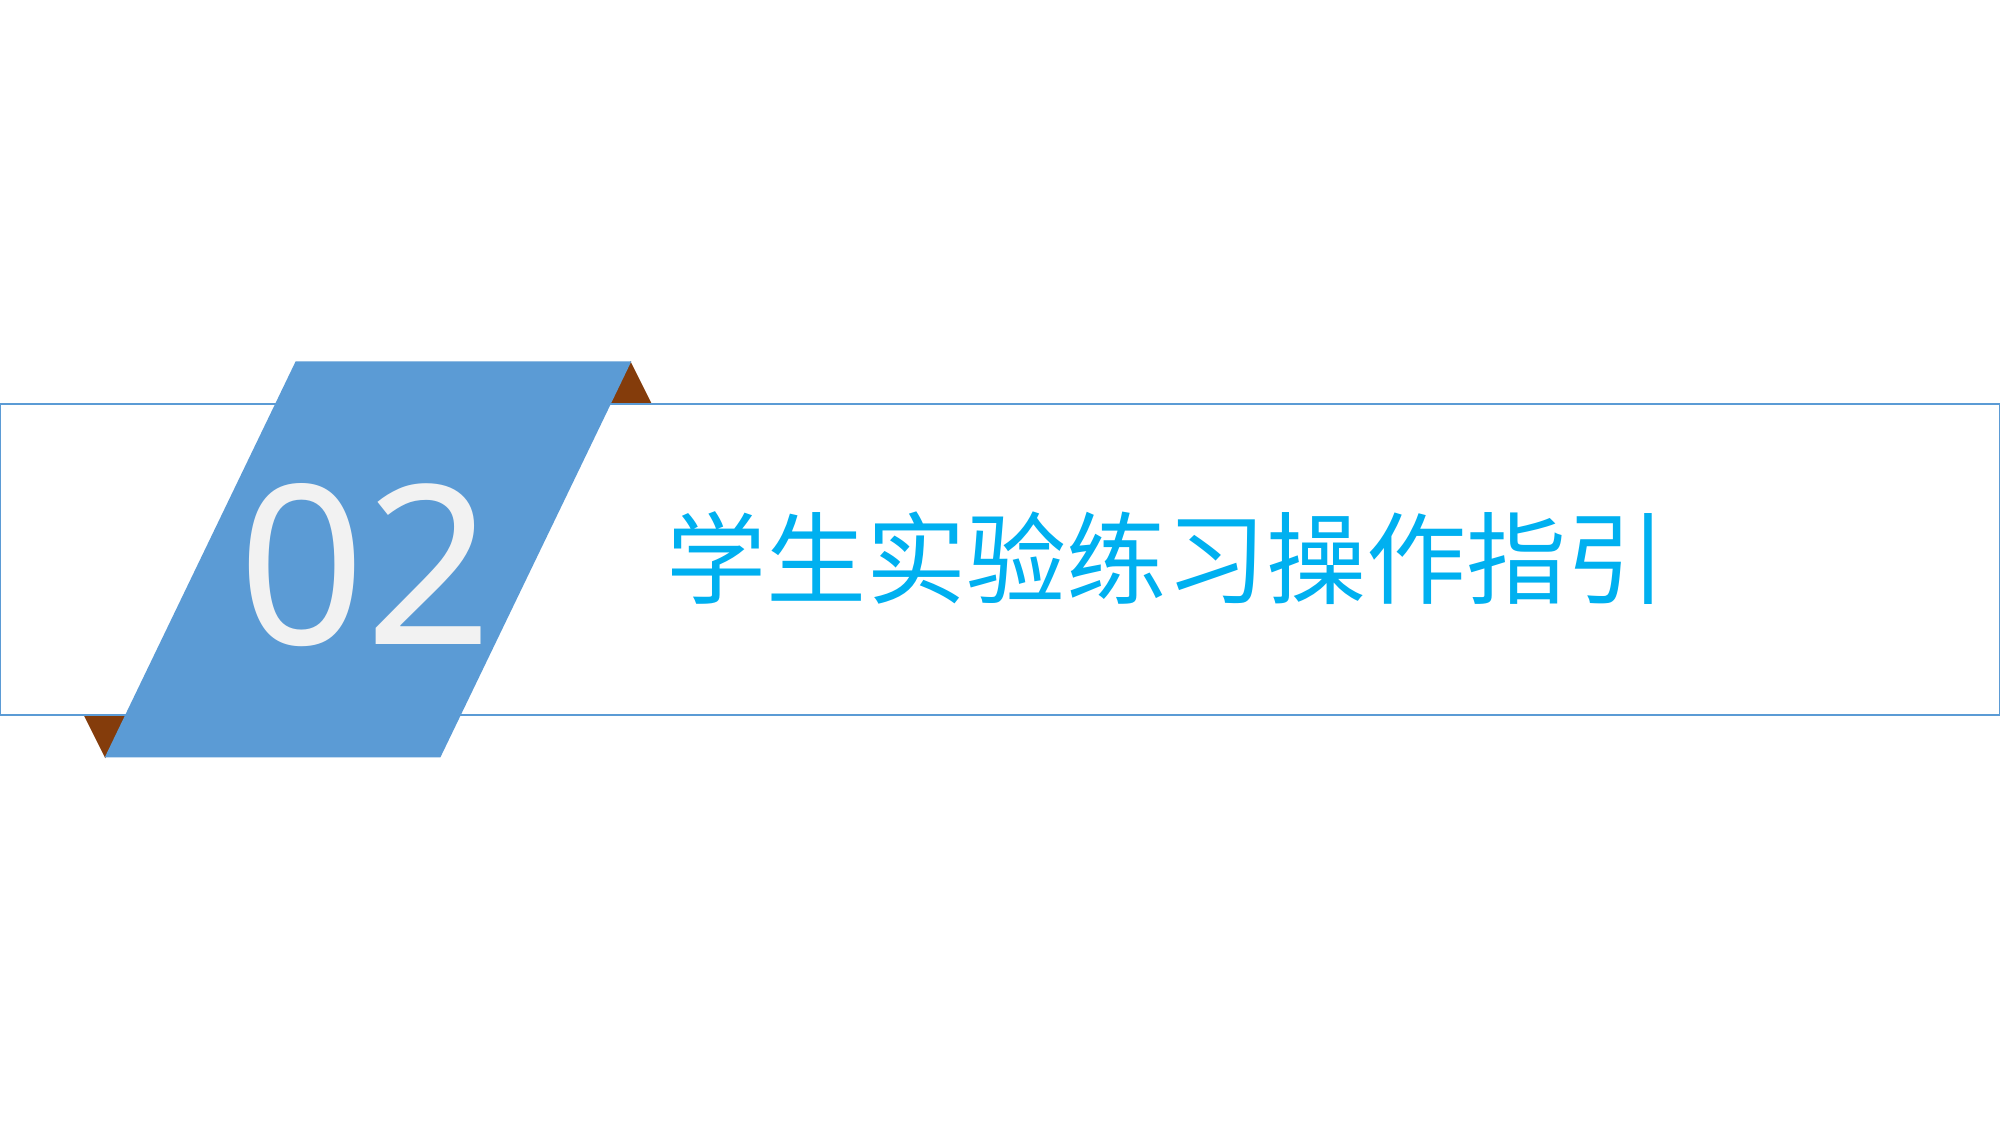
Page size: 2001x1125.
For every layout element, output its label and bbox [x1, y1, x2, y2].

text_box [0, 361, 2000, 759]
